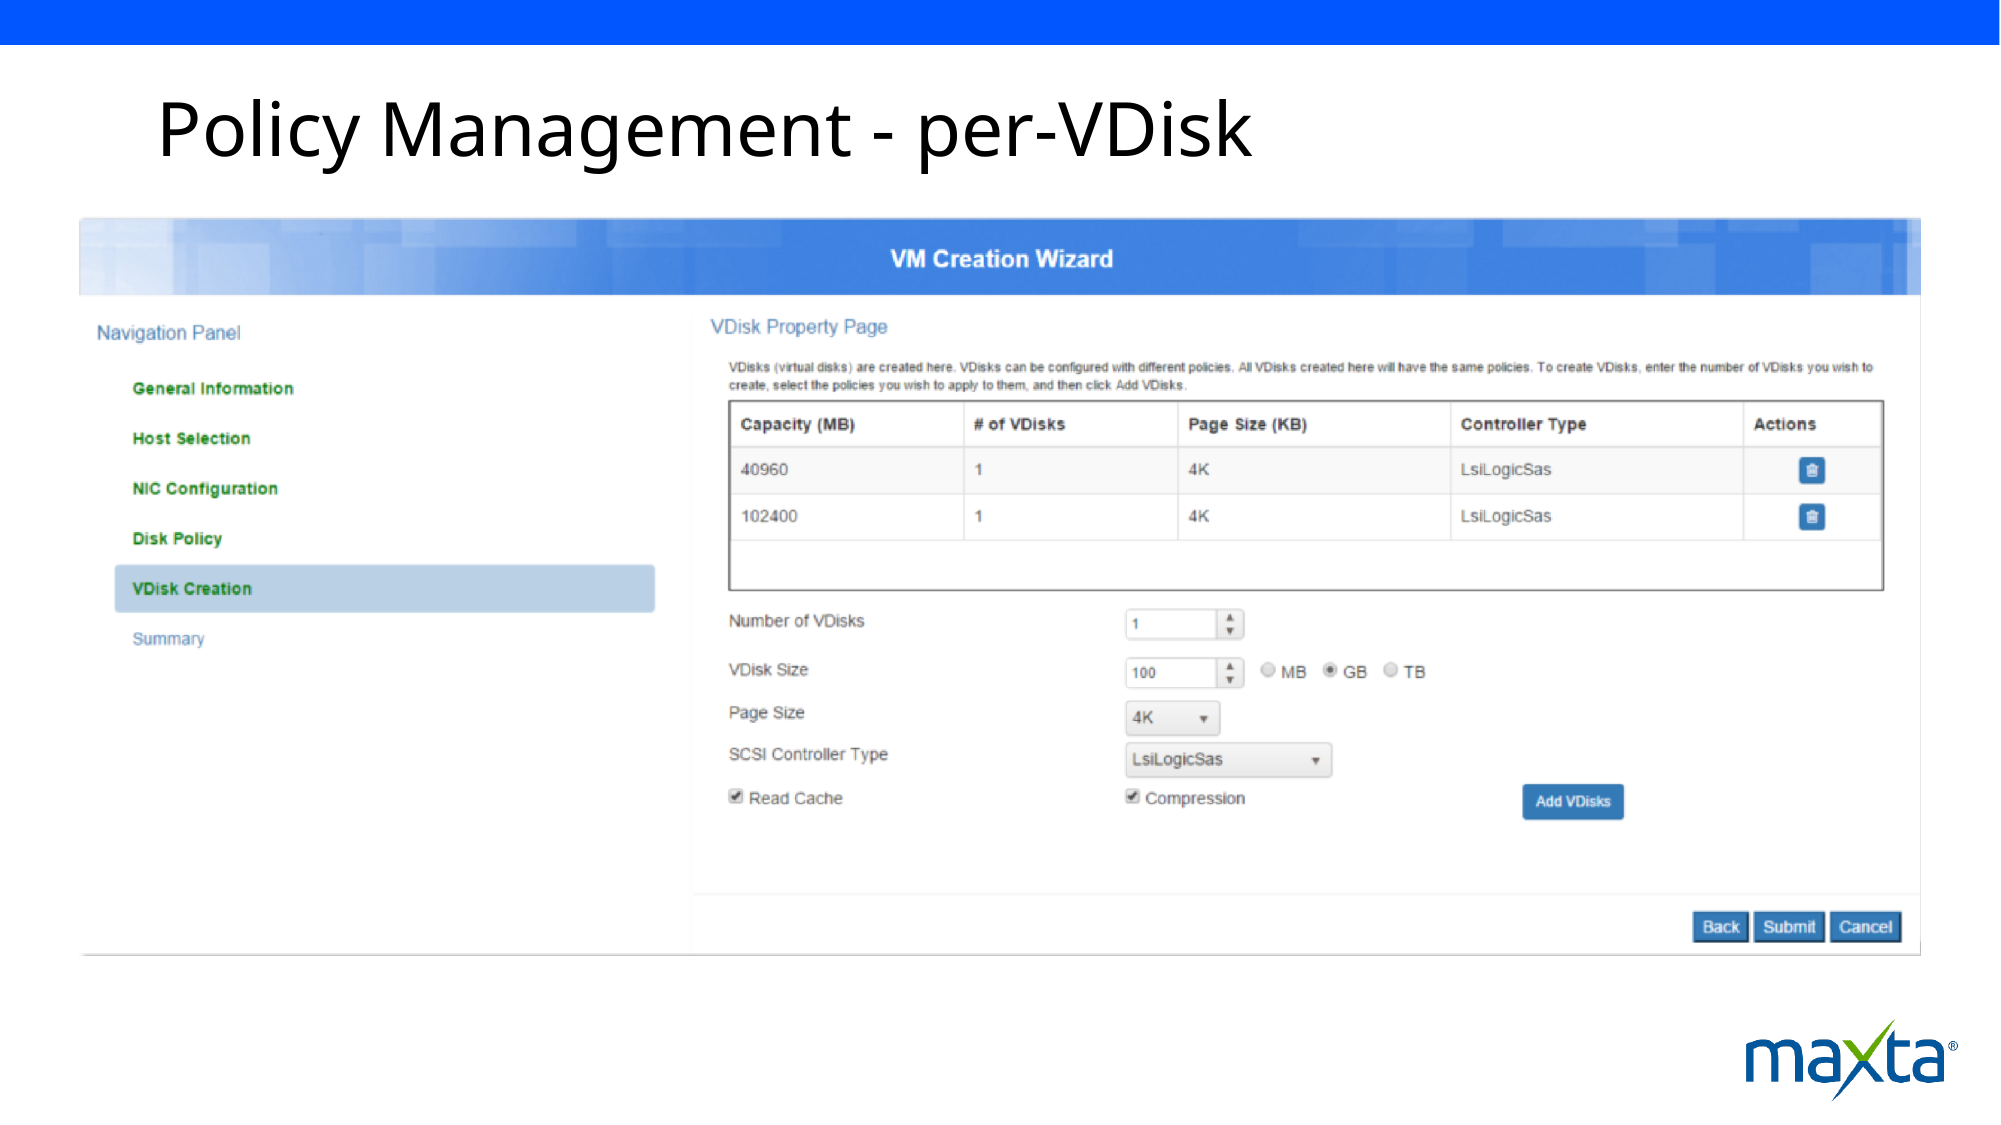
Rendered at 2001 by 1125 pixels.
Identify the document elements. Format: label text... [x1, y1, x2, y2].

title Policy Management - per-VDisk [142, 60, 1858, 204]
picture [79, 216, 1921, 956]
picture [1741, 1016, 1961, 1103]
